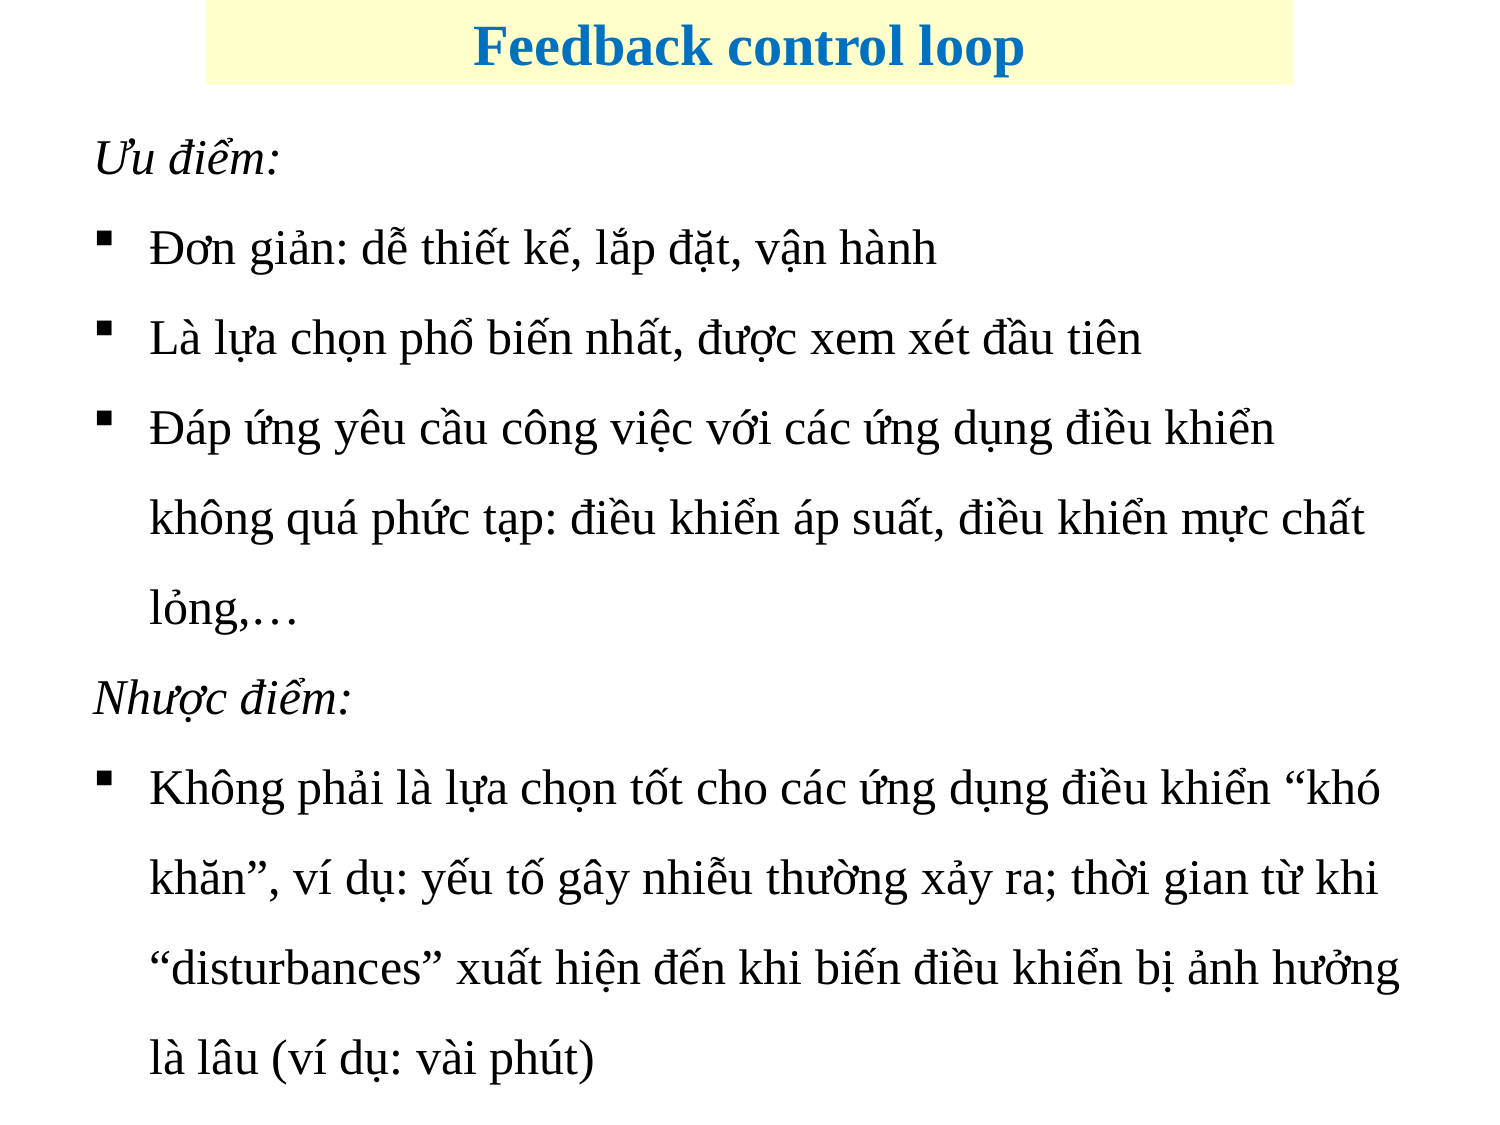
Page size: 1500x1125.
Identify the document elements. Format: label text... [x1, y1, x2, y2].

text_box Feedback control loop [206, 0, 1294, 85]
text_box Ưu điểm: Đơn giản: dễ thiết kế, lắp đặt, vận hành Là lựa chọn phổ biến nhất, được xem xét đầu tiên Đáp ứng yêu cầu công việc với các ứng dụng điều khiển không quá phức tạp: điều khiển áp suất, điều khiển mực chất lỏng,… Nhược điểm: Không phải là lựa chọn tốt cho các ứng dụng điều khiển “khó khăn”, ví dụ: yếu tố gây nhiễu thường xảy ra; thời gian từ khi “disturbances” xuất hiện đến khi biến điều khiển bị ảnh hưởng là lâu (ví dụ: vài phút) [78, 87, 1422, 1093]
